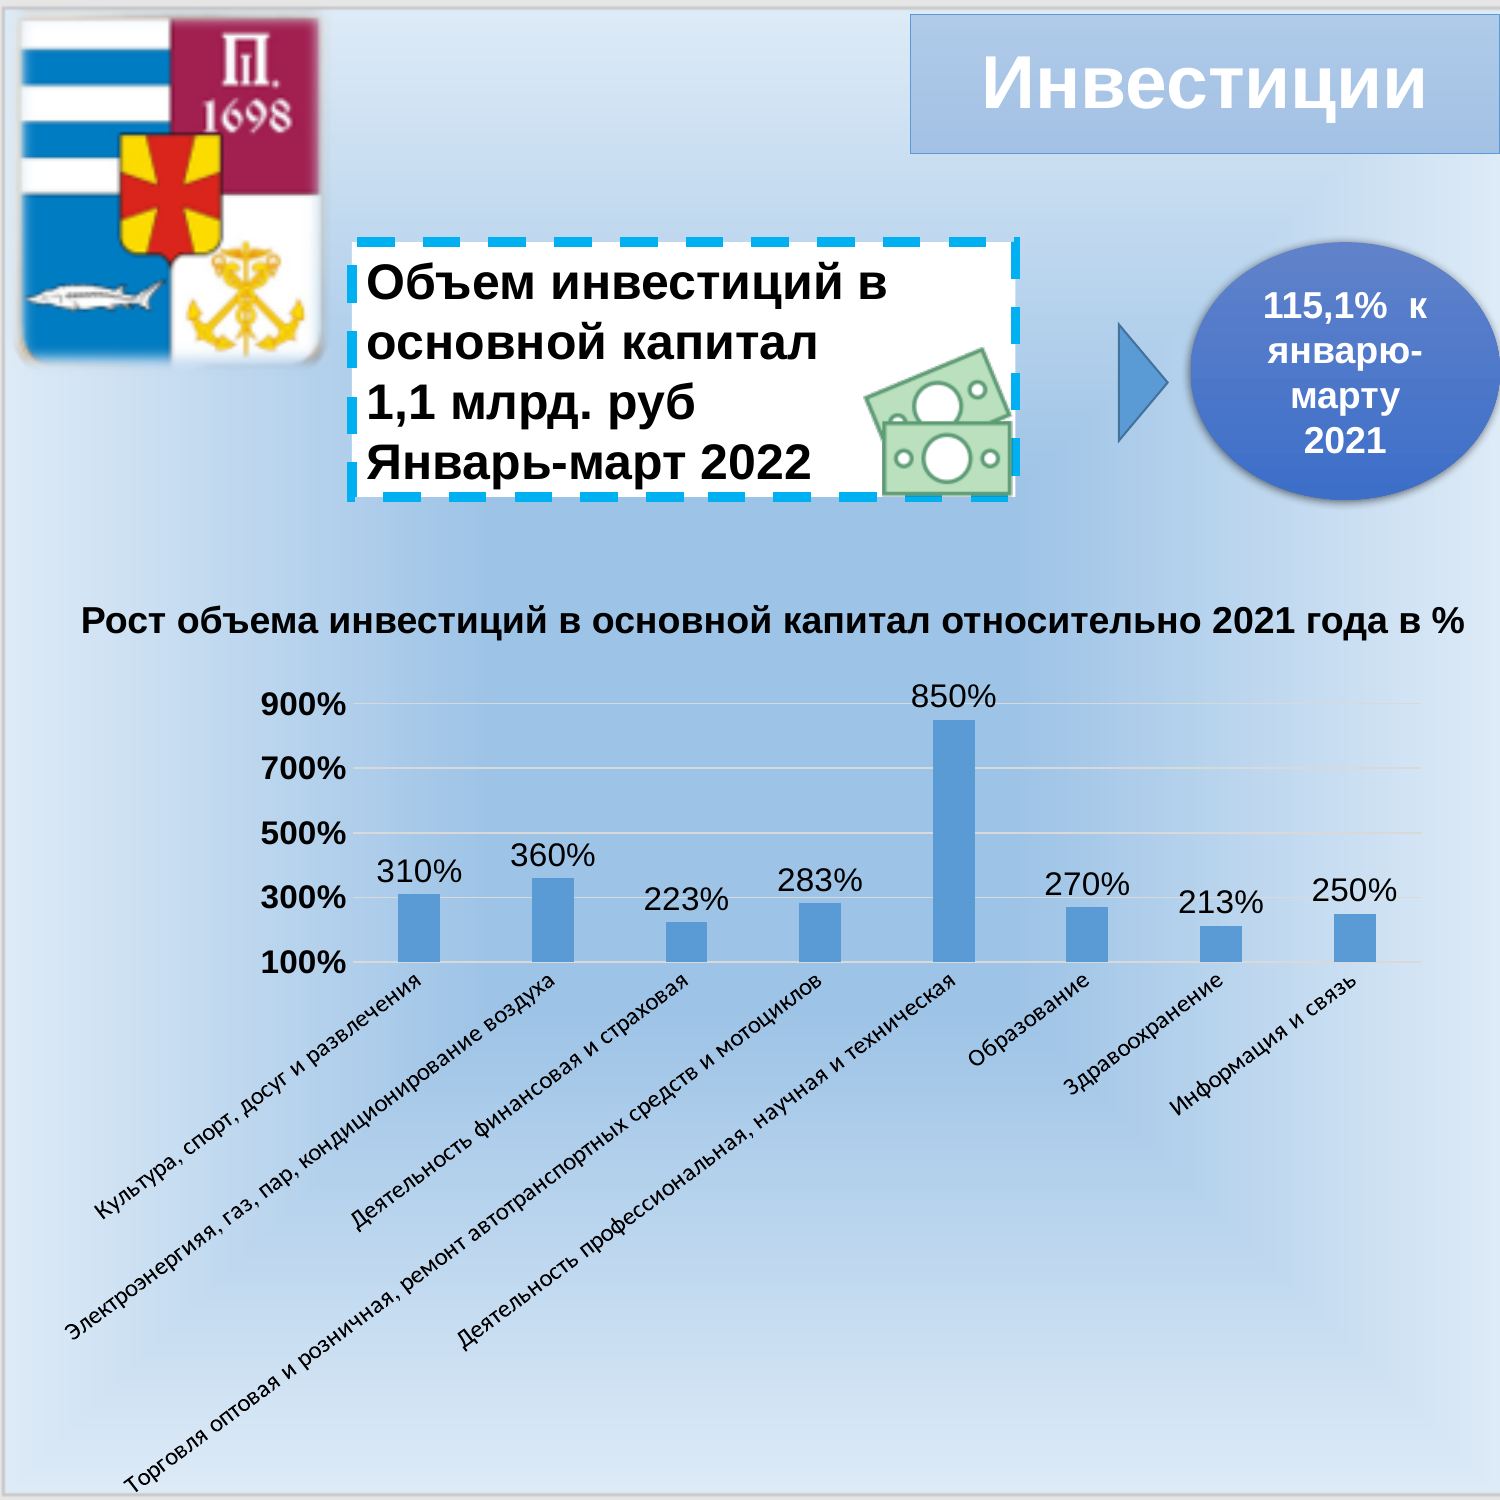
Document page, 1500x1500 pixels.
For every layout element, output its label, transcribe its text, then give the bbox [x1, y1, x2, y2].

title Инвестиции [910, 14, 1500, 154]
text_box Объем инвестиций в основной капитал 1,1 млрд. руб Январь-март 2022 [351, 241, 1016, 498]
text_box [1117, 321, 1169, 444]
text_box Рост объема инвестиций в основной капитал относительно 2021 года в % [66, 588, 1492, 649]
text_box 115,1% к январю-марту 2021 [1190, 242, 1500, 500]
picture [0, 0, 1500, 1500]
chart [28, 678, 1450, 1500]
